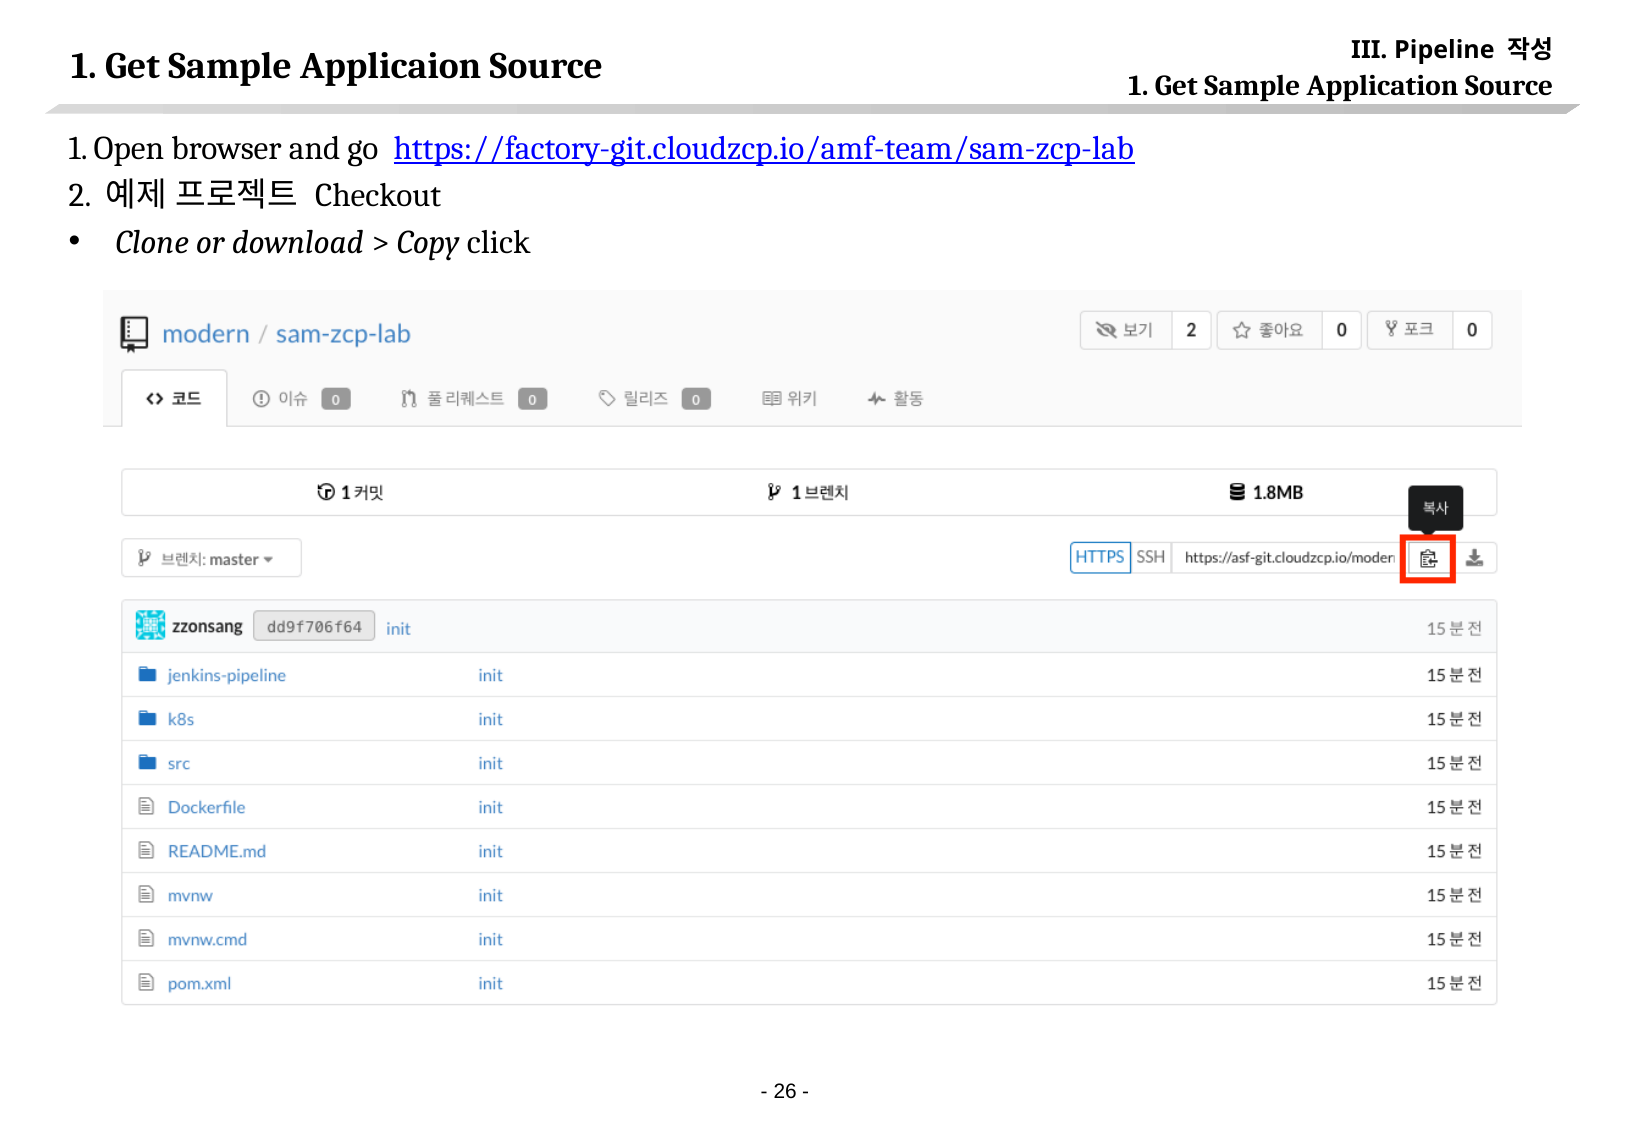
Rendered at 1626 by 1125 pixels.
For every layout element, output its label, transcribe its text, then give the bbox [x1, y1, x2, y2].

picture [103, 290, 1522, 1009]
title 1. Get Sample Applicaion Source [56, 32, 674, 94]
list 1. Get Sample Application Source [942, 64, 1569, 104]
list III. Pipeline 작성 [942, 32, 1569, 64]
list 1. Open browser and go https://factory-git.cloudzcp.io/amf-team/sam-zcp-lab 2. 예제 프로젝트 Checkout Clone or download > Copy click [53, 119, 1581, 292]
